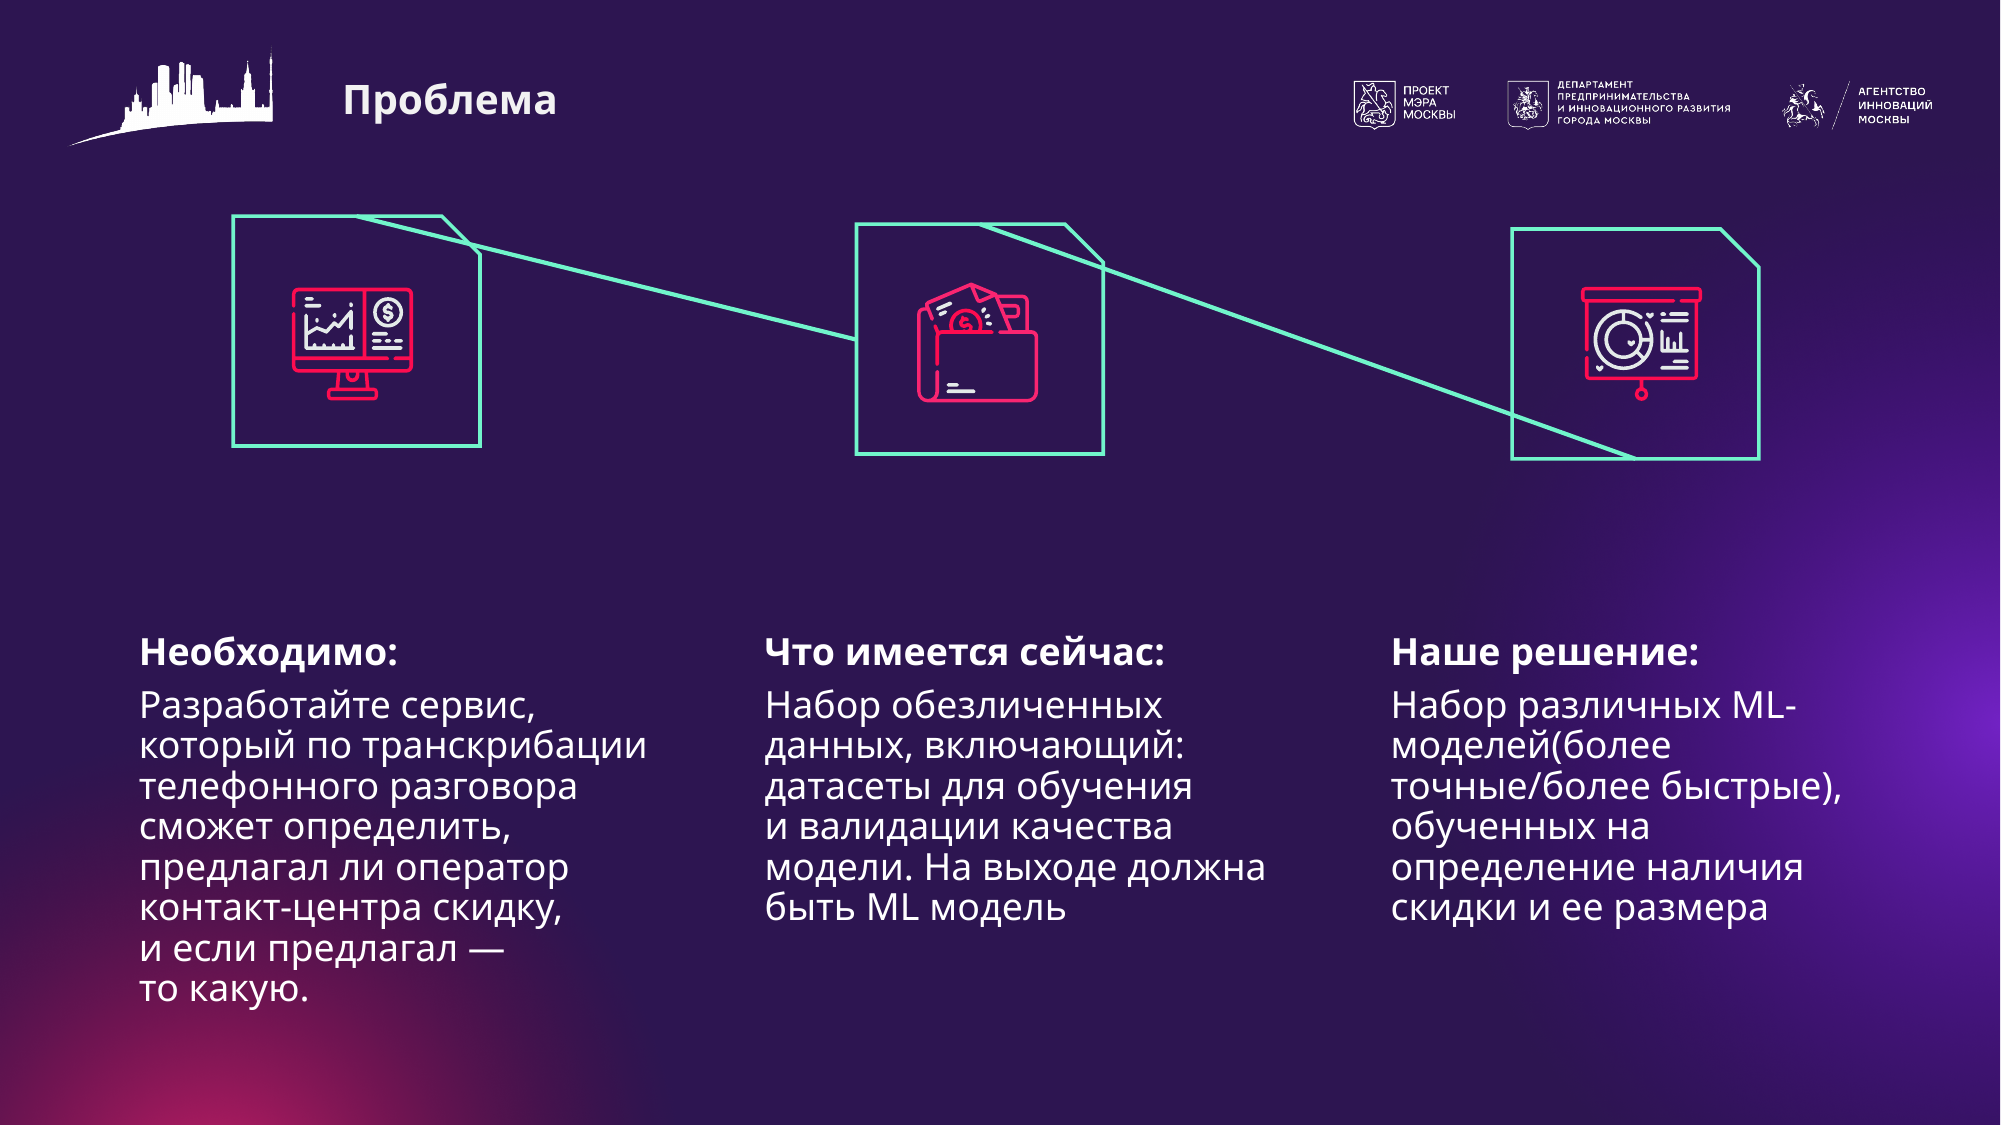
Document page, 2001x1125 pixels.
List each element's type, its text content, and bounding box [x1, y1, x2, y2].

picture [0, 0, 2001, 1125]
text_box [291, 287, 414, 401]
text_box [1511, 227, 1760, 460]
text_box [1103, 339, 1513, 344]
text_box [1580, 286, 1703, 401]
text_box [917, 282, 1039, 403]
text_box [855, 223, 1105, 455]
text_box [480, 330, 856, 340]
list Что имеется сейчас: Набор обезличенных данных, включающий: датасеты для обучения и валидации качества модели. На выходе должна быть ML модель [749, 625, 1286, 1015]
text_box [232, 215, 482, 447]
list Наше решение: Набор различных ML-моделей(более точные/более быстрые), обученных на определение наличия скидки и ее размера [1375, 625, 1911, 1015]
title Проблема [327, 69, 1945, 131]
list Необходимо: Разработайте сервис, который по транскрибации телефонного разговора сможет определить, предлагал ли оператор контакт-центра скидку, и если предлагал — то какую. [123, 625, 701, 1015]
